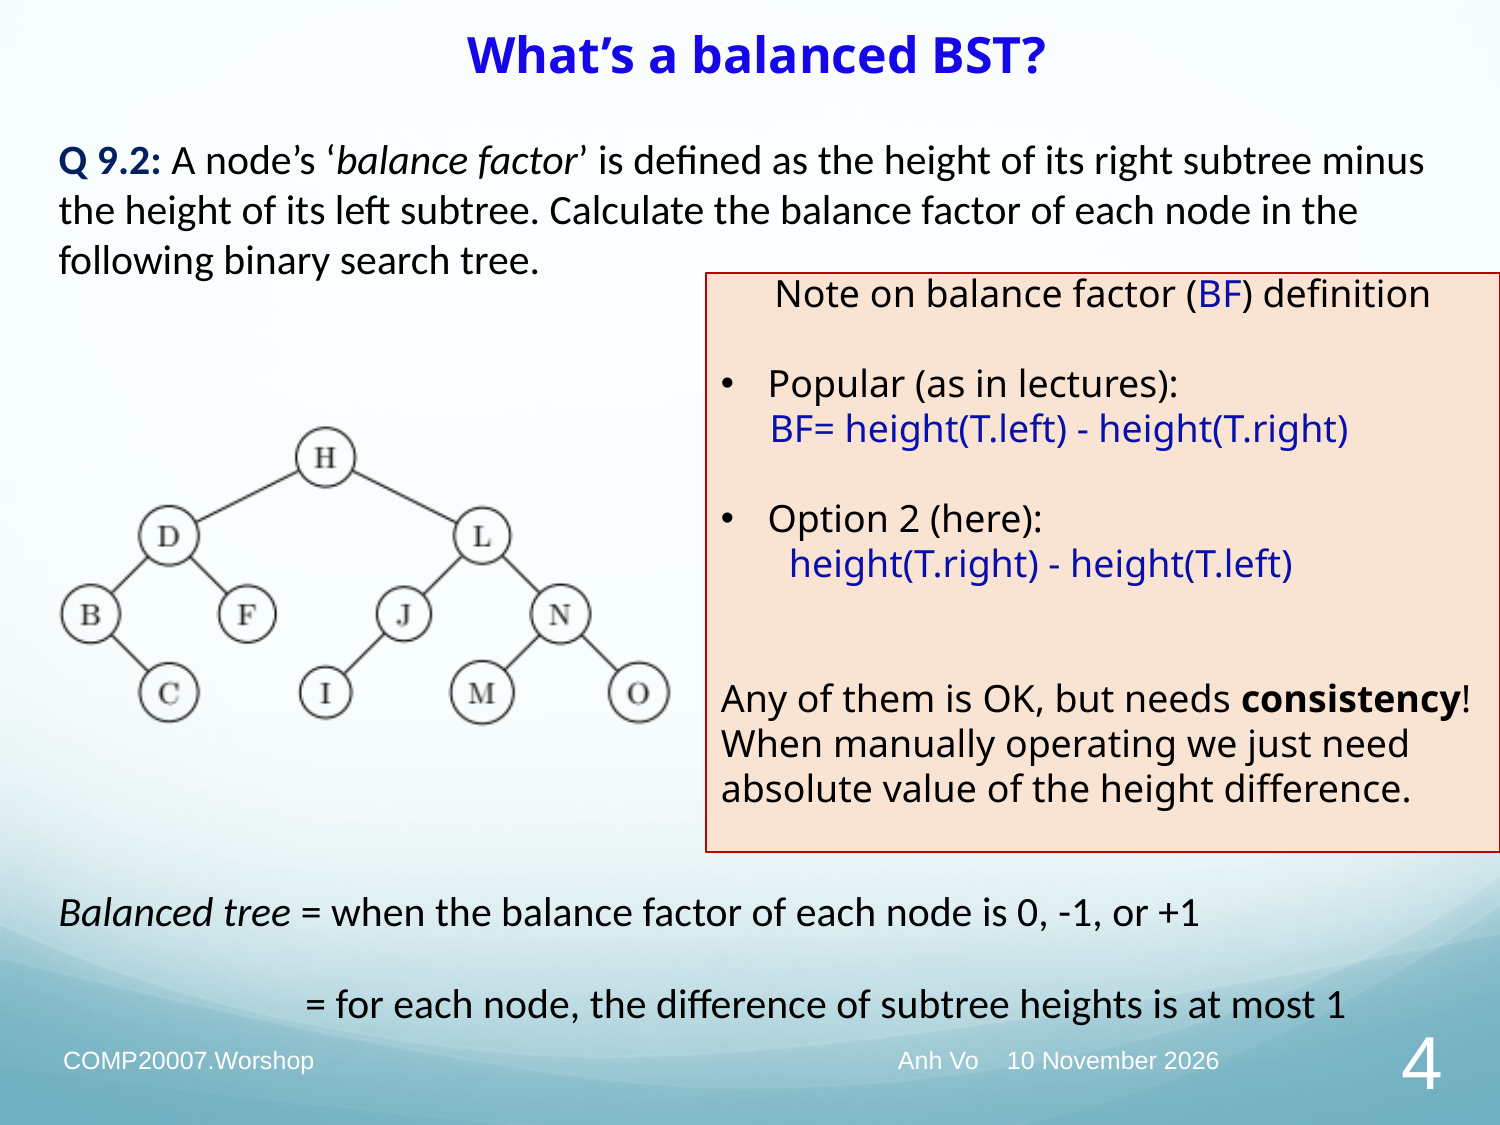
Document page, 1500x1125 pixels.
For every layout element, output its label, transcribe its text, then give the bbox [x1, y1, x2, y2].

title What’s a balanced BST? [43, 17, 1471, 90]
list Q 9.2: A node’s ‘balance factor’ is defined as the height of its right subtree minus the height of its left subtree. Calculate the balance factor of each node in the following binary search tree. Balanced tree = when the balance factor of each node is 0, -1, or +1 = for each node, the difference of subtree heights is at most 1 [43, 125, 1459, 1090]
footer COMP20007.Worshop [48, 1029, 843, 1090]
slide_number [877, 1029, 1236, 1090]
text_box Note on balance factor (BF) definition Popular (as in lectures): BF= height(T.left) - height(T.right) Option 2 (here): height(T.right) - height(T.left) Any of them is OK, but needs consistency! When manually operating we just need absolute value of the height difference. [705, 272, 1500, 853]
slide_number 4 [1295, 1029, 1459, 1090]
picture [40, 423, 676, 732]
